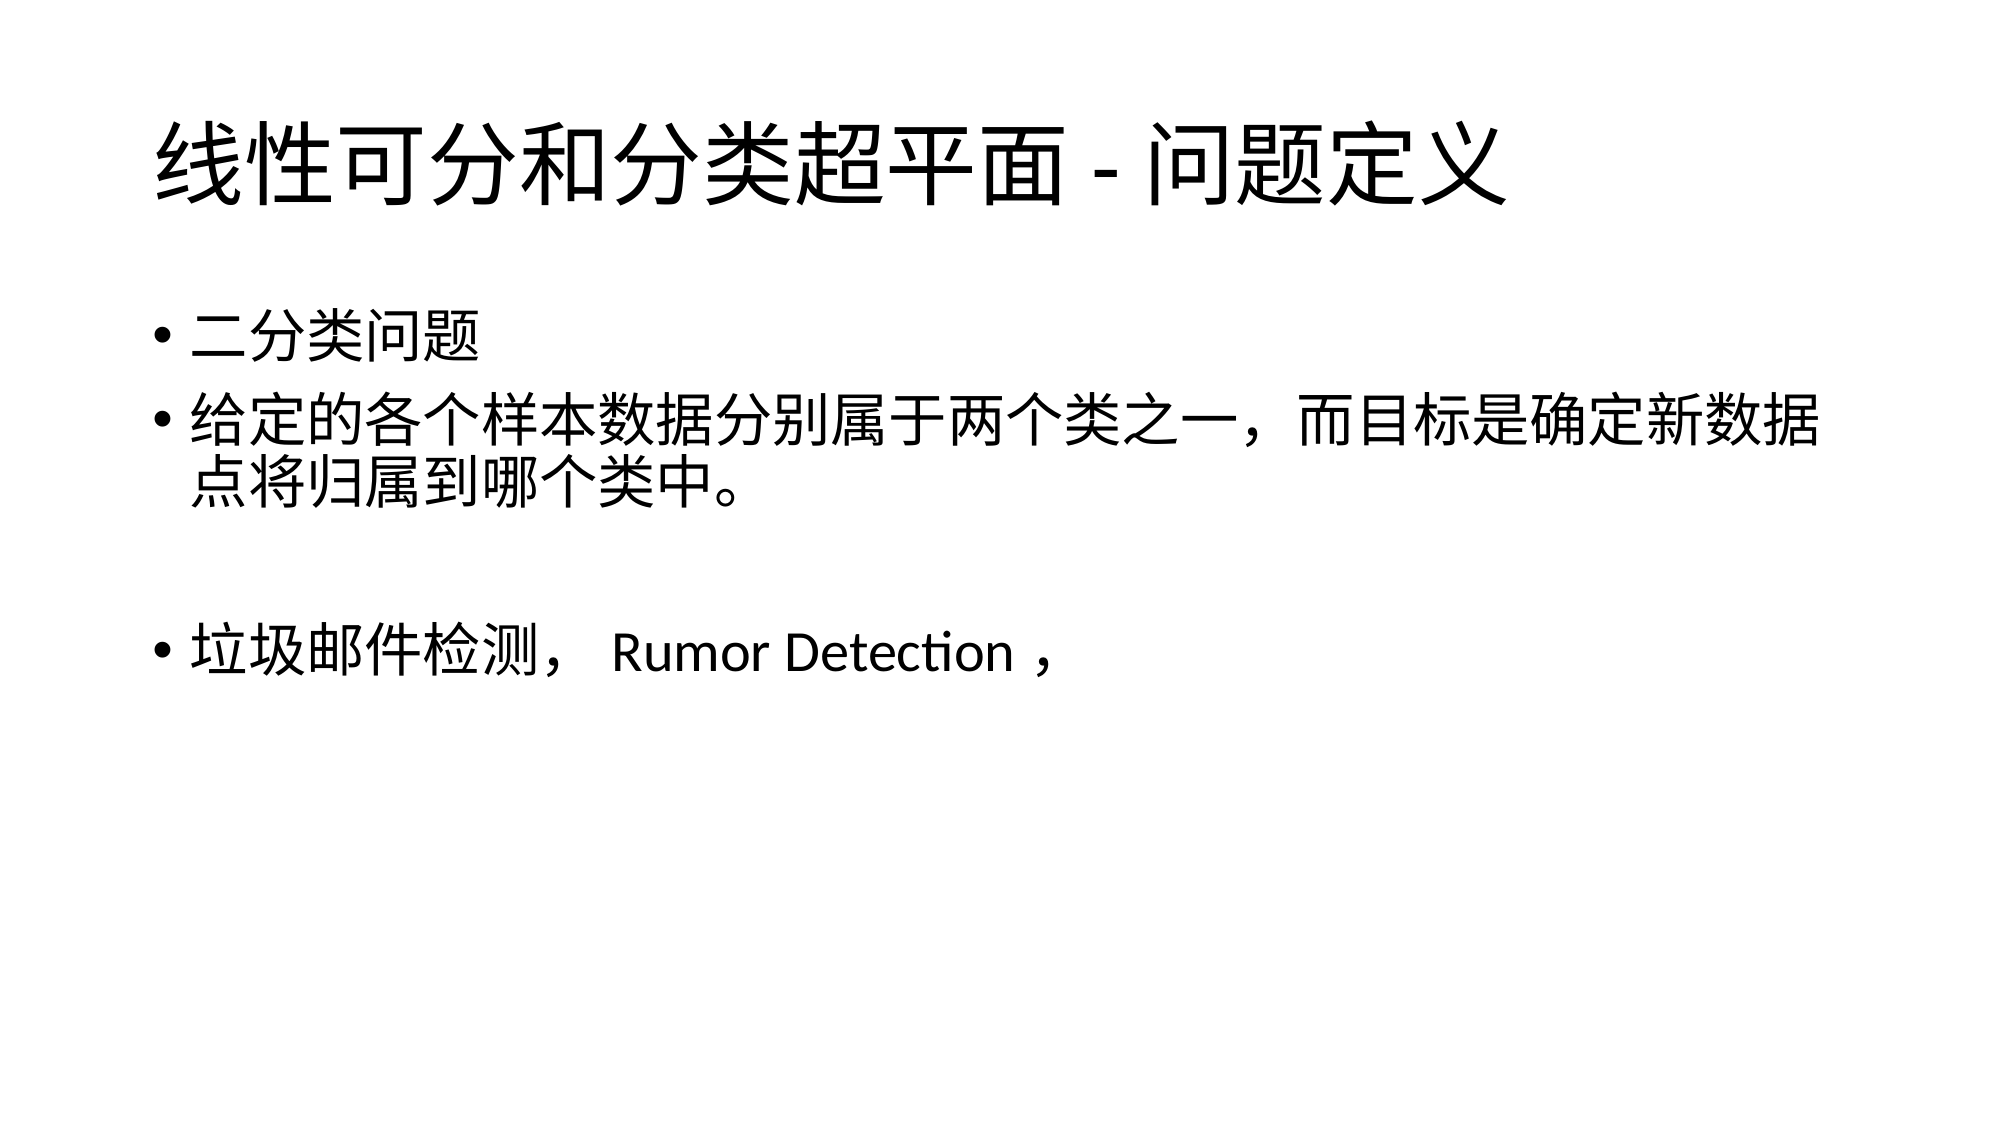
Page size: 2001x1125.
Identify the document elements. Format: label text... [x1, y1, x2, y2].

list 二分类问题 给定的各个样本数据分别属于两个类之一，而目标是确定新数据点将归属到哪个类中。 垃圾邮件检测，Rumor Detection， [137, 299, 1863, 1014]
title 线性可分和分类超平面-问题定义 [137, 59, 1863, 278]
